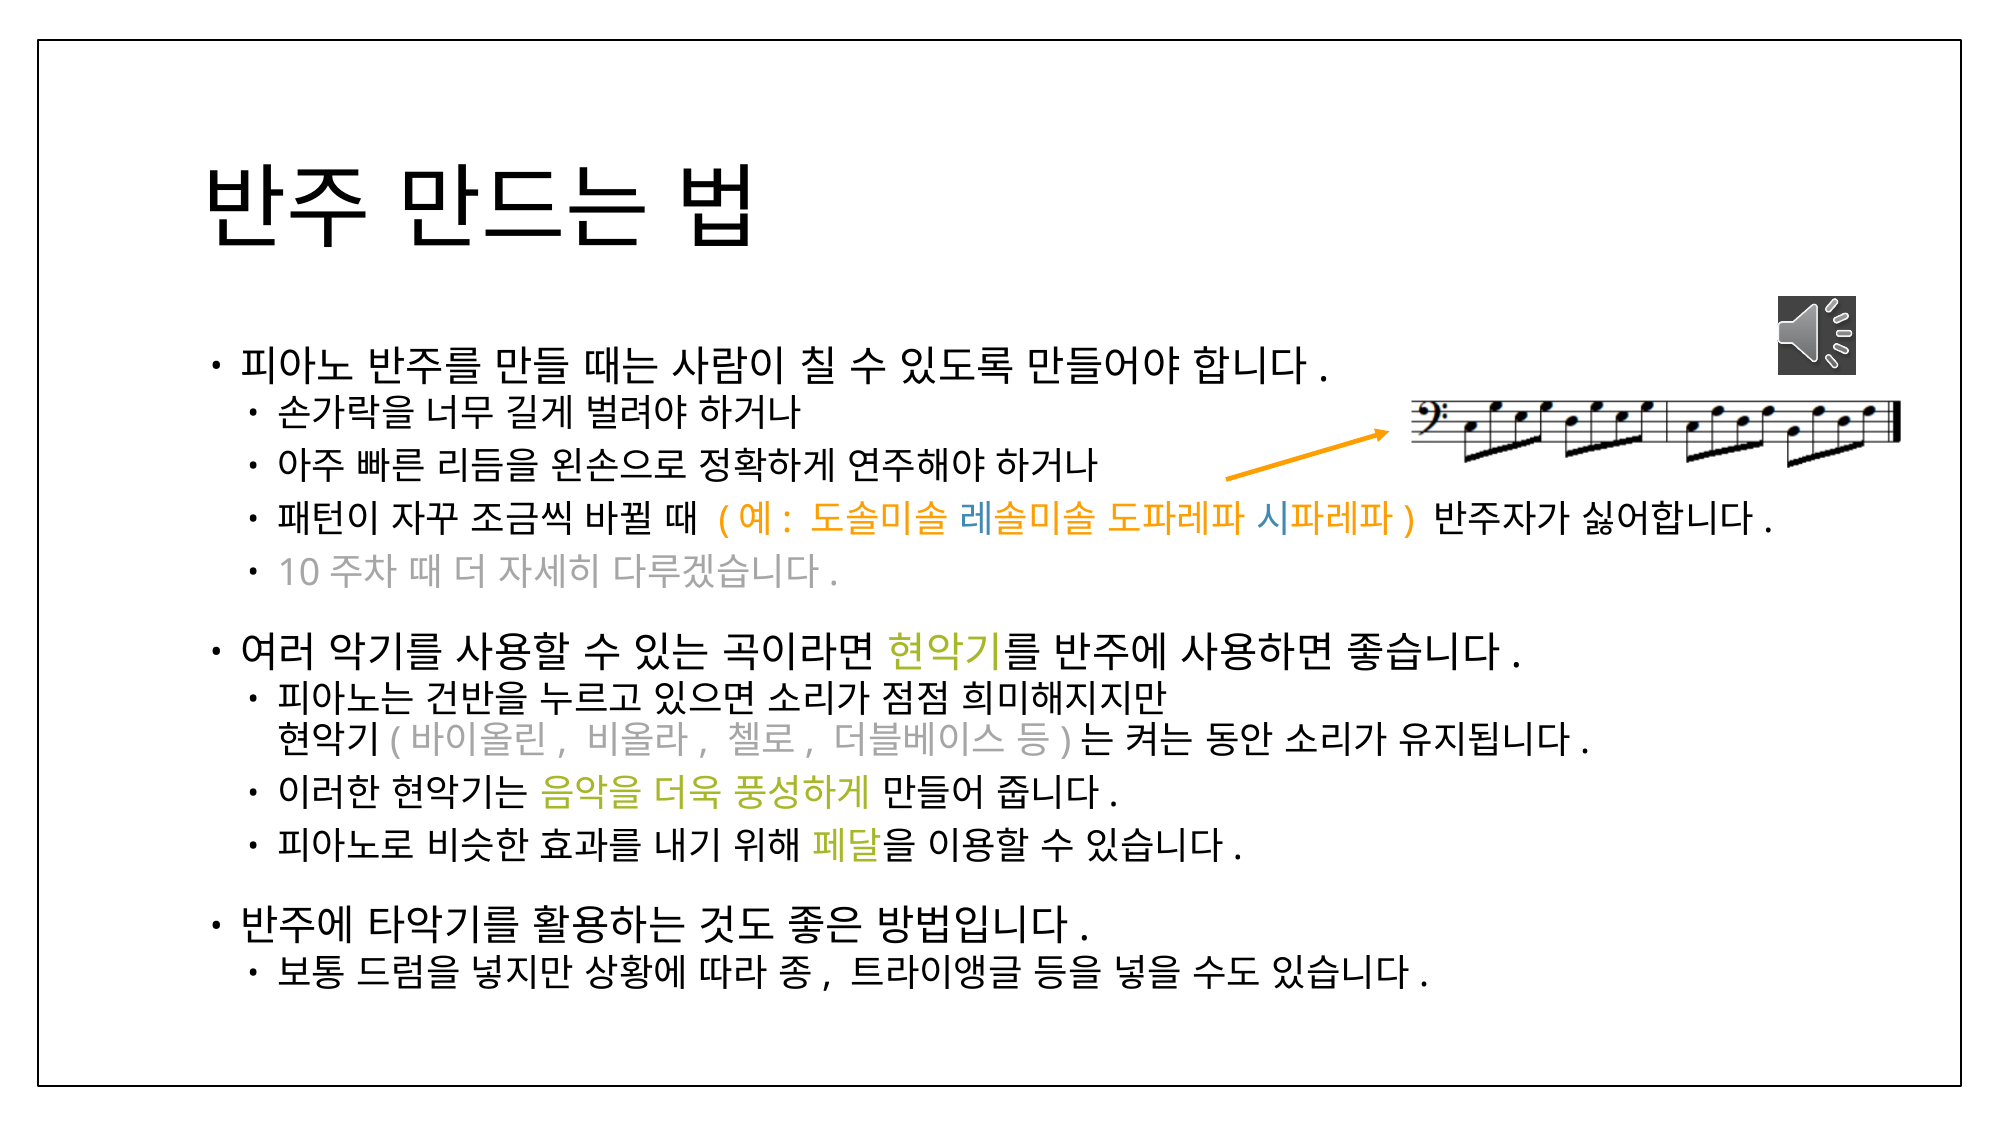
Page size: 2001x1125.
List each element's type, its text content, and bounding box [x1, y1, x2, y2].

list 피아노 반주를 만들 때는 사람이 칠 수 있도록 만들어야 합니다. 손가락을 너무 길게 벌려야 하거나 아주 빠른 리듬을 왼손으로 정확하게 연주해야 하거나 패턴이 자꾸 조금씩 바뀔 때 (예: 도솔미솔 레솔미솔 도파레파 시파레파) 반주자가 싫어합니다. 10주차 때 더 자세히 다루겠습니다. 여러 악기를 사용할 수 있는 곡이라면 현악기를 반주에 사용하면 좋습니다. 피아노는 건반을 누르고 있으면 소리가 점점 희미해지지만 현악기(바이올린, 비올라, 첼로, 더블베이스 등)는 켜는 동안 소리가 유지됩니다. 이러한 현악기는 음악을 더욱 풍성하게 만들어 줍니다. 피아노로 비슷한 효과를 내기 위해 페달을 이용할 수 있습니다. 반주에 타악기를 활용하는 것도 좋은 방법입니다. 보통 드럼을 넣지만 상황에 따라 종, 트라이앵글 등을 넣을 수도 있습니다. [187, 337, 1808, 1049]
picture [1776, 295, 1858, 376]
title 반주 만드는 법 [187, 99, 1808, 323]
picture [1407, 382, 1908, 480]
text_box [1225, 431, 1390, 480]
